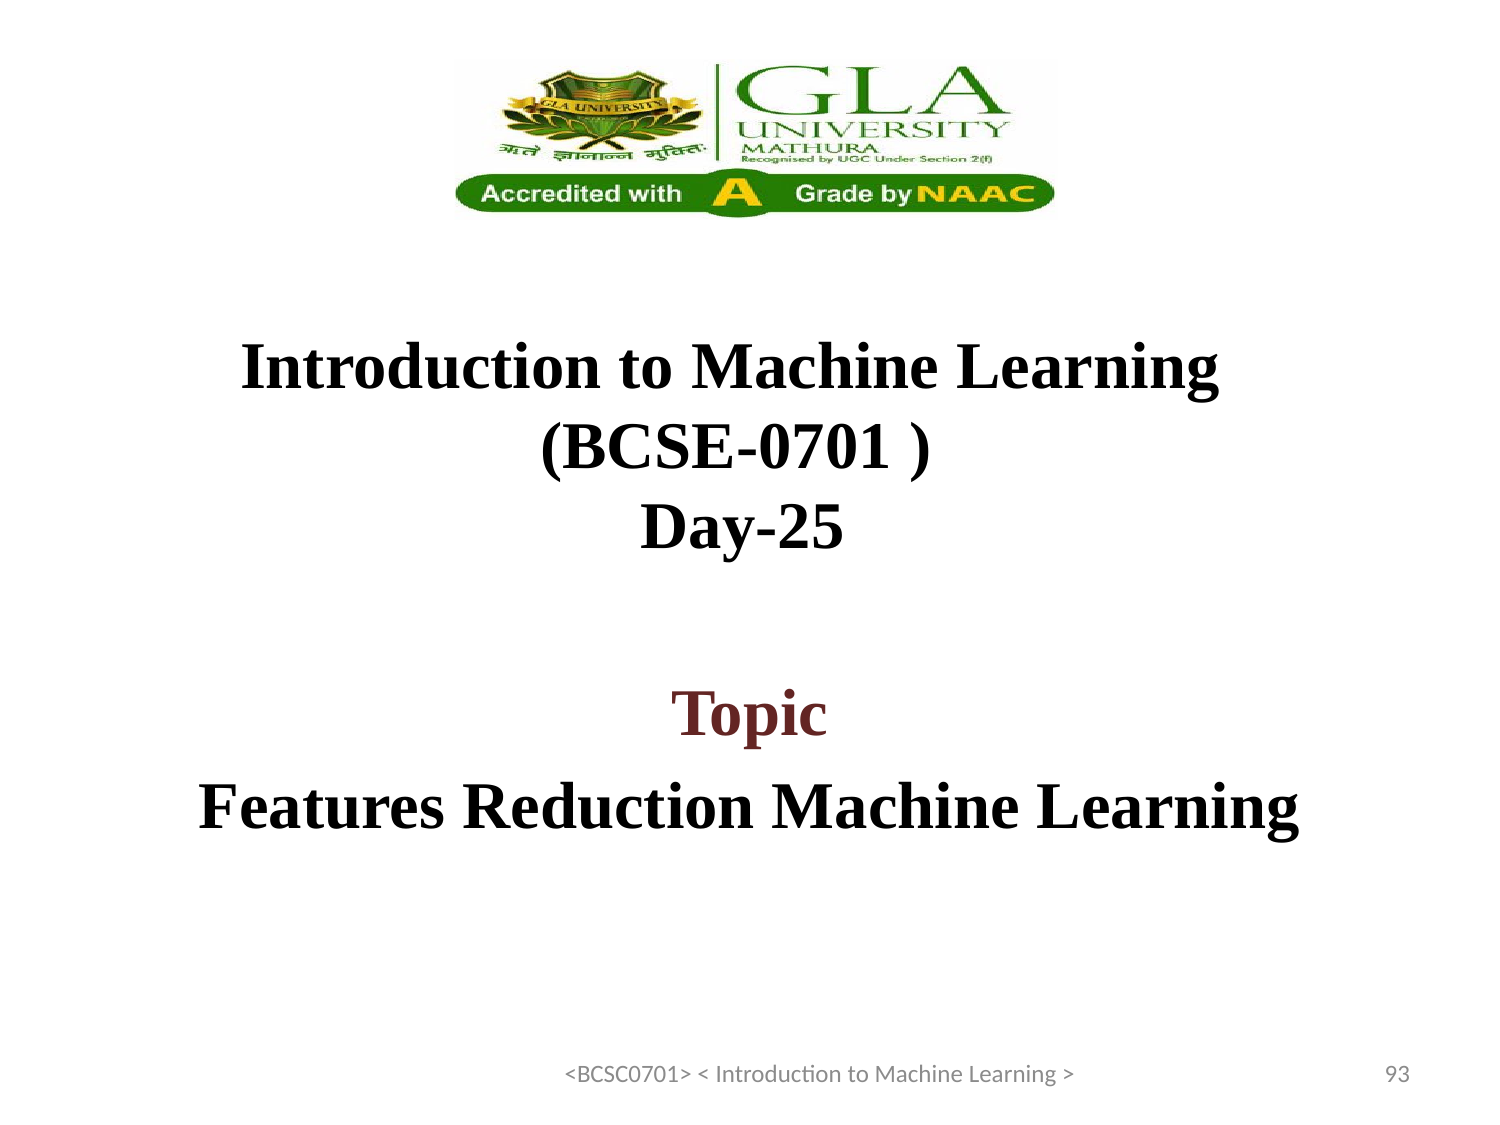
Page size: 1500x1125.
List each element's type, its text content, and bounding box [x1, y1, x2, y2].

list Introduction to Machine Learning (BCSE-0701 ) Day-25 Topic Features Reduction Machine Learning [75, 314, 1425, 1005]
picture [454, 59, 1058, 221]
slide_number 93 [1074, 1042, 1425, 1103]
footer <BCSC0701> < Introduction to Machine Learning > [512, 1042, 1074, 1103]
